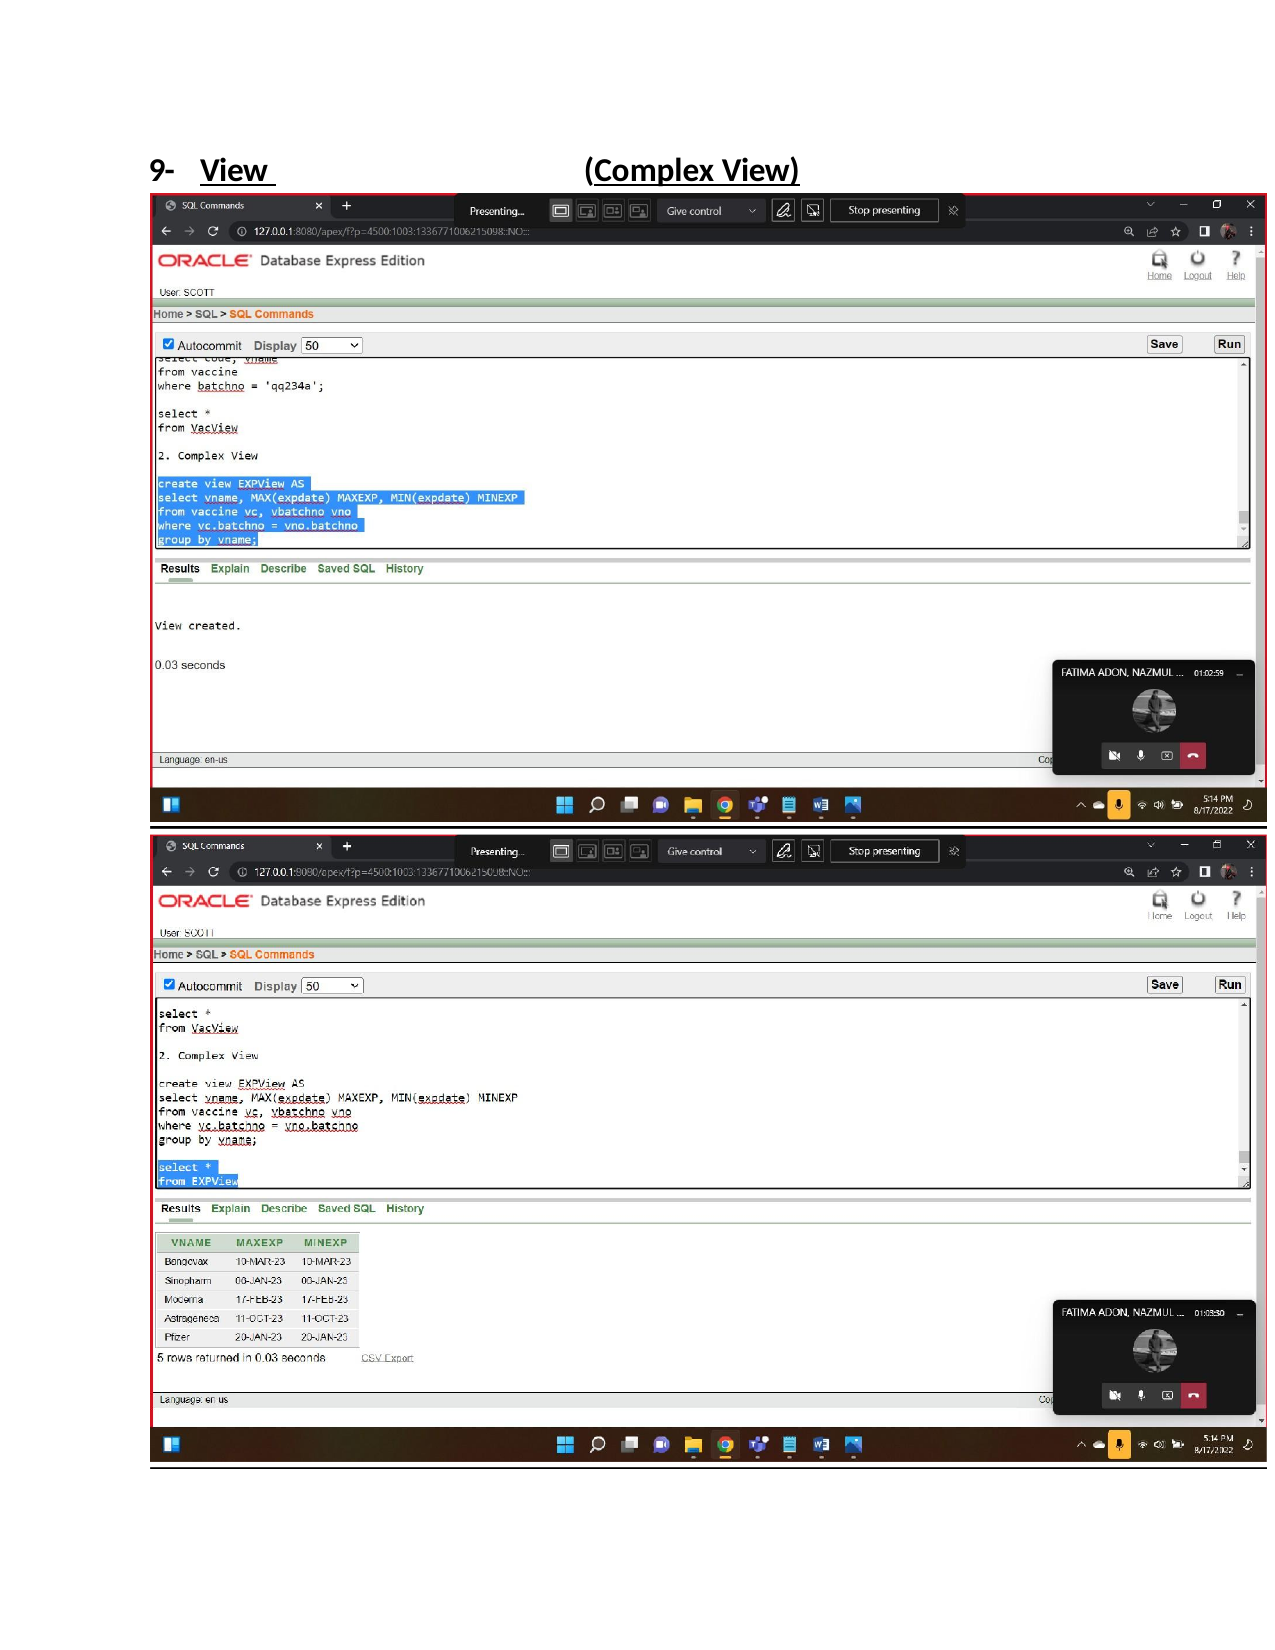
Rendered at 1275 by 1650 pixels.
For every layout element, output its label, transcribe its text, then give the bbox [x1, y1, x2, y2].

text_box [149, 193, 1267, 1469]
text_box (Complex View) [581, 146, 805, 189]
text_box 9- View [146, 146, 285, 189]
